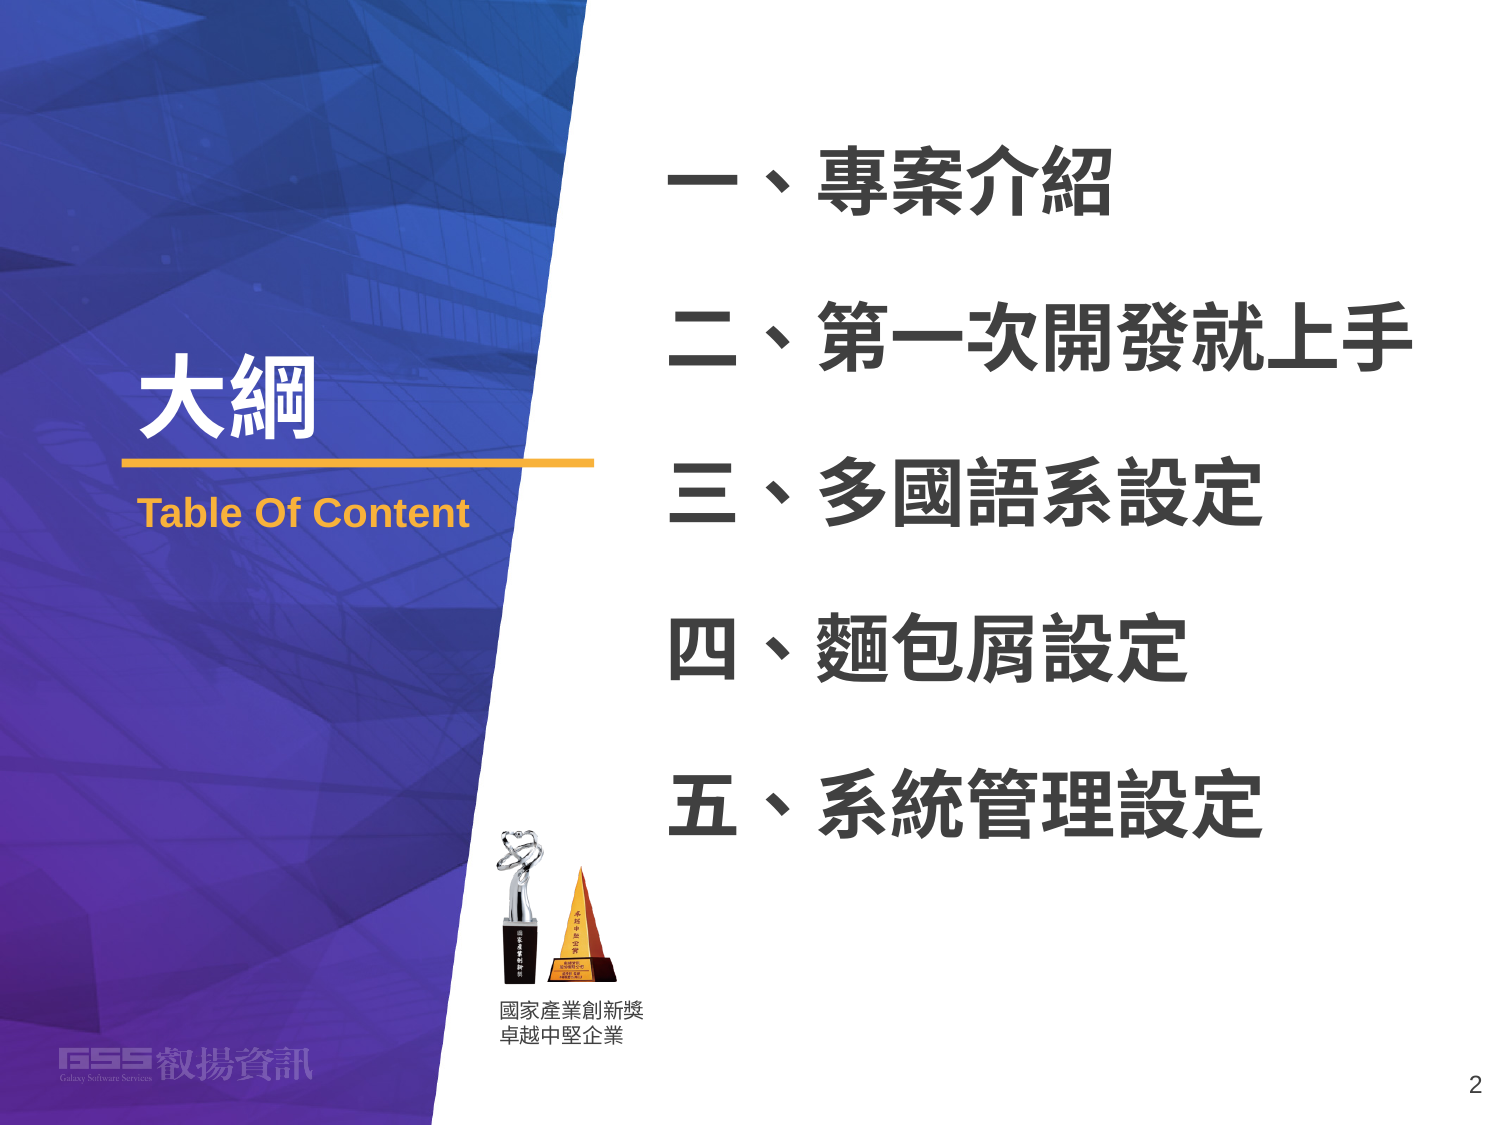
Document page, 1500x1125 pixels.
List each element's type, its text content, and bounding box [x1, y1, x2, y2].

list Table Of Content [121, 484, 651, 649]
list 一、專案介紹 二、第一次開發就上手 三、多國語系設定 四、麵包屑設定 五、系統管理設定 [650, 81, 1443, 999]
picture [0, 0, 1500, 1125]
slide_number 2 [1160, 1053, 1498, 1114]
title 大綱 [121, 280, 650, 459]
